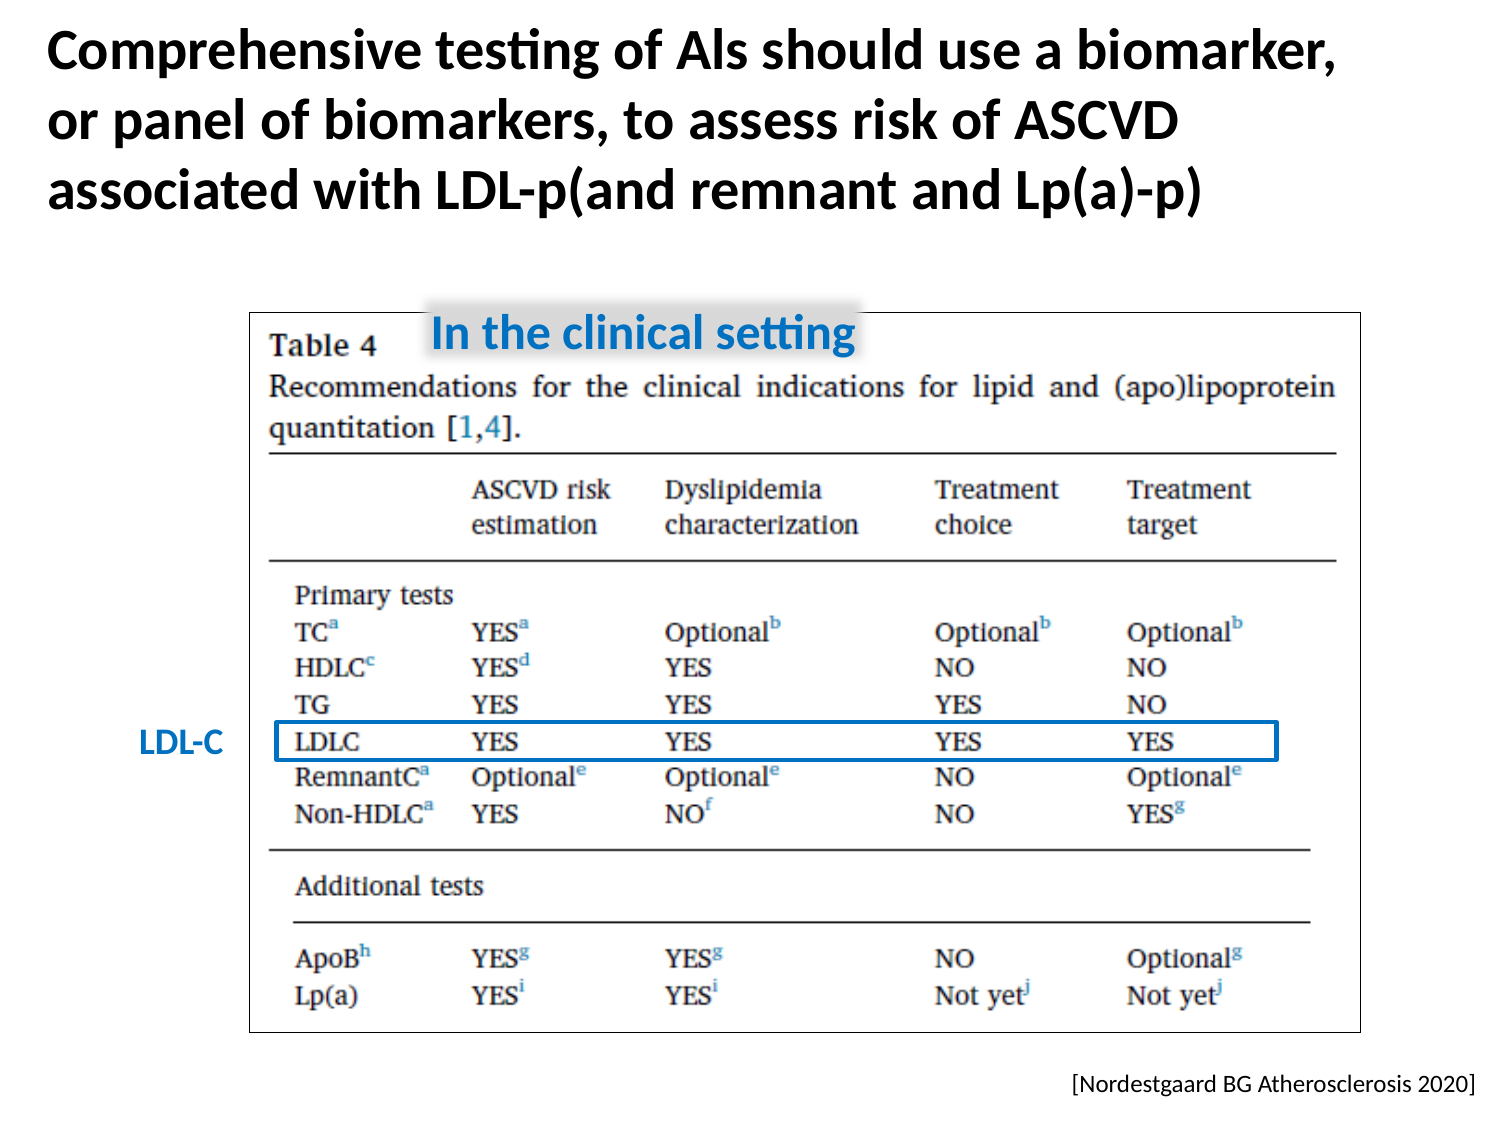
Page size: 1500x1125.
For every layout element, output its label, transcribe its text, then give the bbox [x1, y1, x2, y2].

picture [249, 312, 1362, 1034]
text_box [Nordestgaard BG Atherosclerosis 2020] [737, 1060, 1493, 1106]
text_box Comprehensive testing of Als should use a biomarker, or panel of biomarkers, to assess risk of ASCVD associated with LDL-p(and remnant and Lp(a)-p) [32, 3, 1366, 229]
text_box LDL-C [124, 709, 239, 770]
